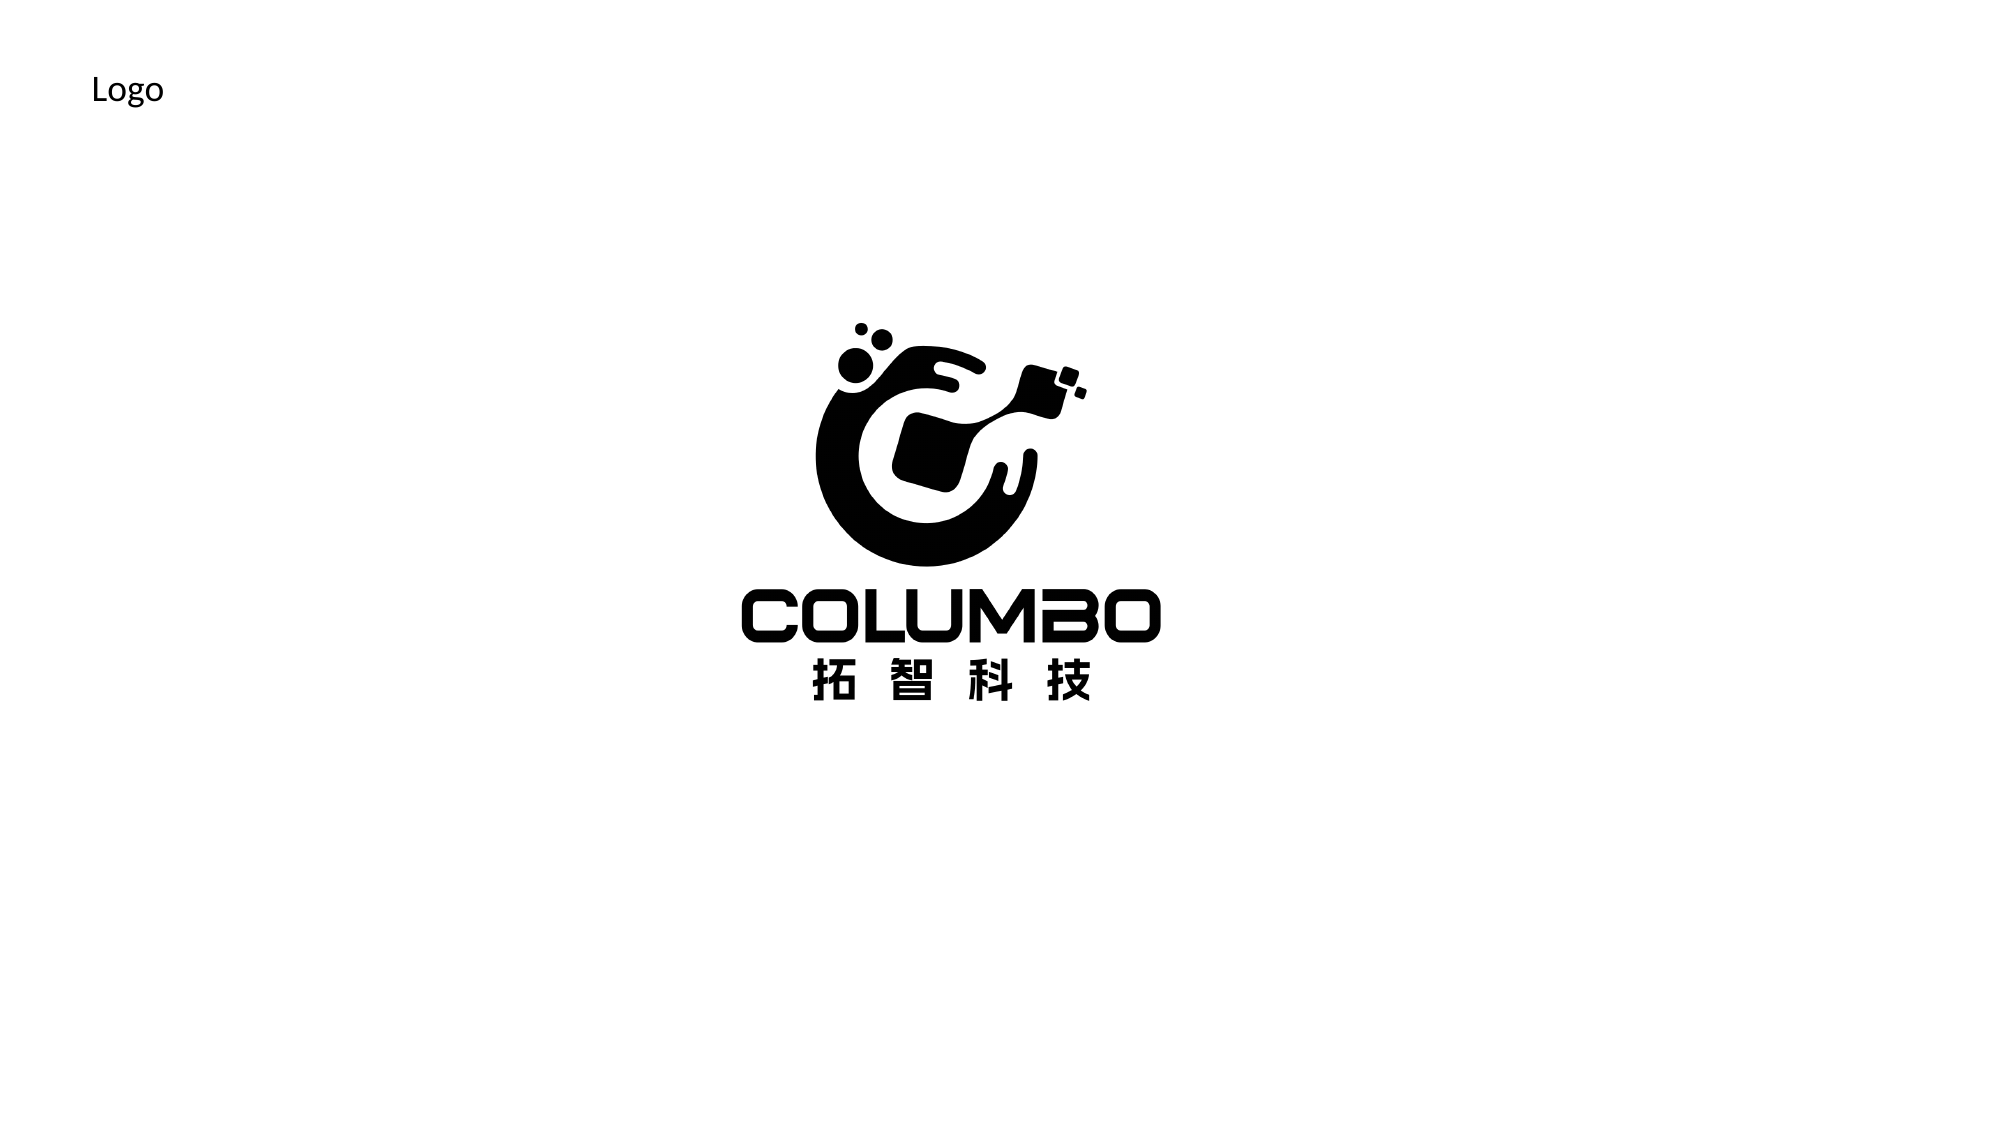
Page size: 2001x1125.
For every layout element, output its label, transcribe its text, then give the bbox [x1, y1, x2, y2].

text_box Logo [76, 56, 180, 117]
picture [464, 25, 1438, 999]
